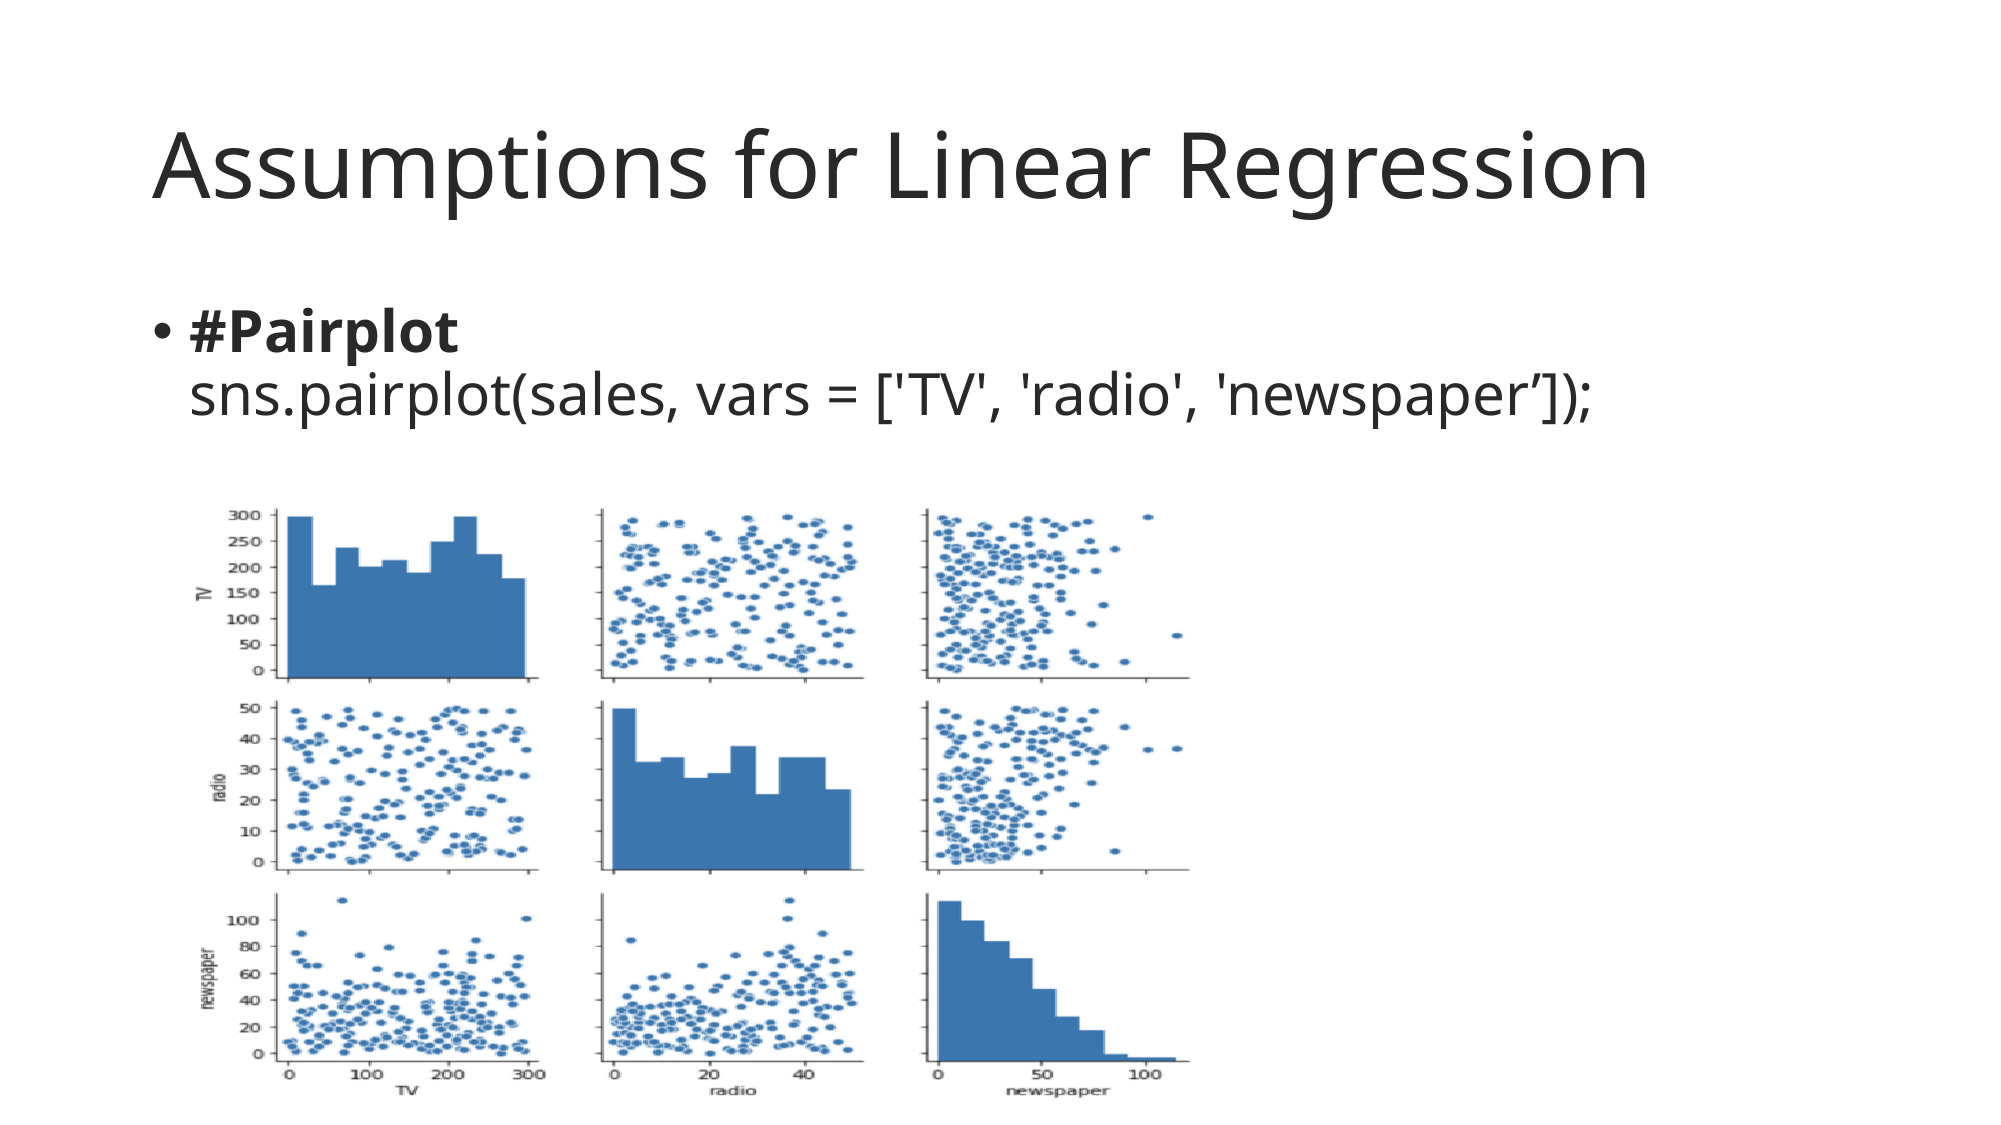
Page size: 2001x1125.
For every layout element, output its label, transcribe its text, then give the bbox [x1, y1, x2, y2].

picture [169, 494, 1226, 1111]
title Assumptions for Linear Regression [137, 59, 1863, 278]
list #Pairplot sns.pairplot(sales, vars = ['TV', 'radio', 'newspaper’]); [137, 294, 1743, 583]
